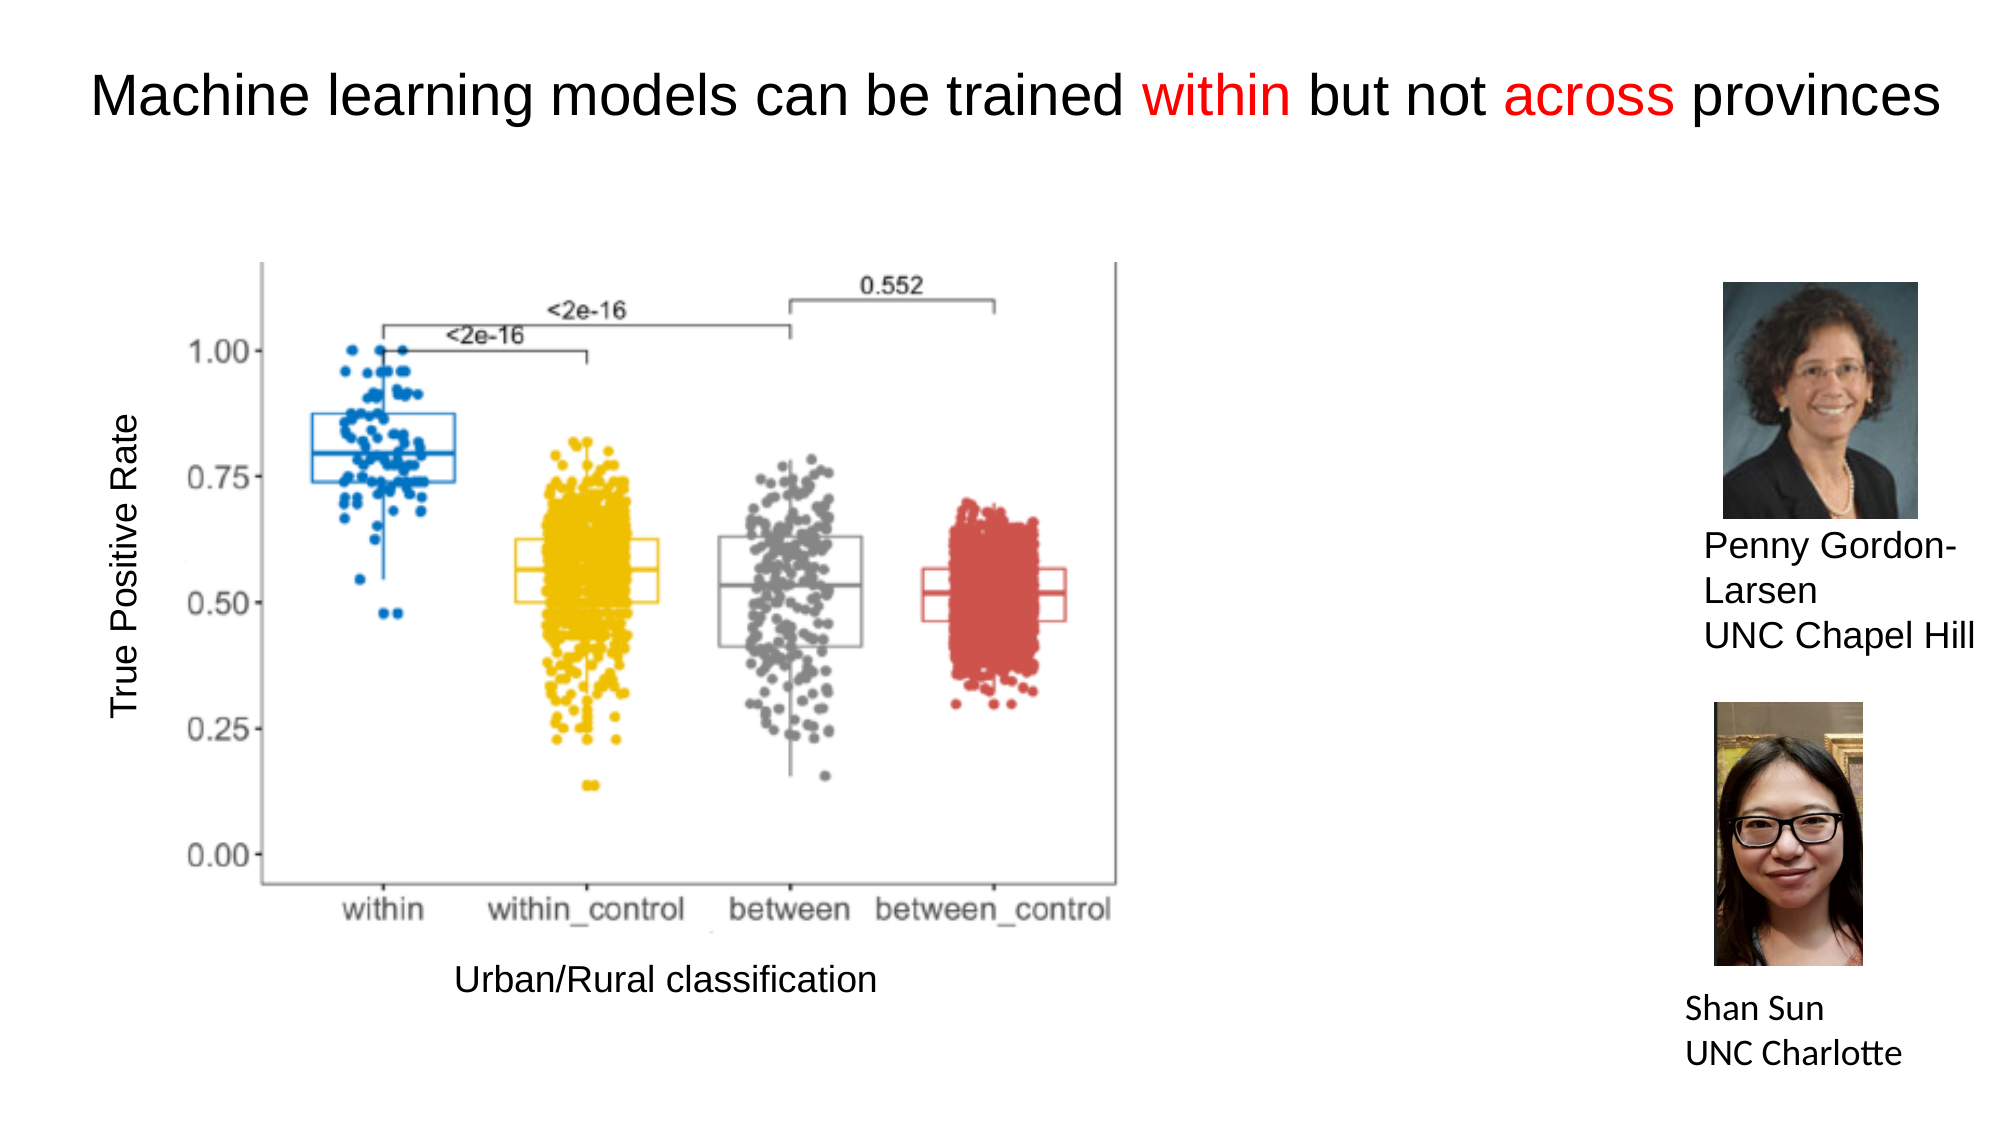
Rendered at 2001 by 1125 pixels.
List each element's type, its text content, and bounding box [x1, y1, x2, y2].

picture [1723, 282, 1918, 519]
picture [1714, 702, 1863, 966]
picture [176, 262, 1154, 962]
text_box Urban/Rural classification [439, 962, 893, 1008]
text_box Penny Gordon- Larsen UNC Chapel Hill [1688, 514, 1991, 664]
text_box Machine learning models can be trained within but not across provinces [75, 50, 1958, 135]
text_box True Positive Rate [91, 409, 168, 735]
text_box Shan Sun UNC Charlotte [1670, 975, 1918, 1080]
